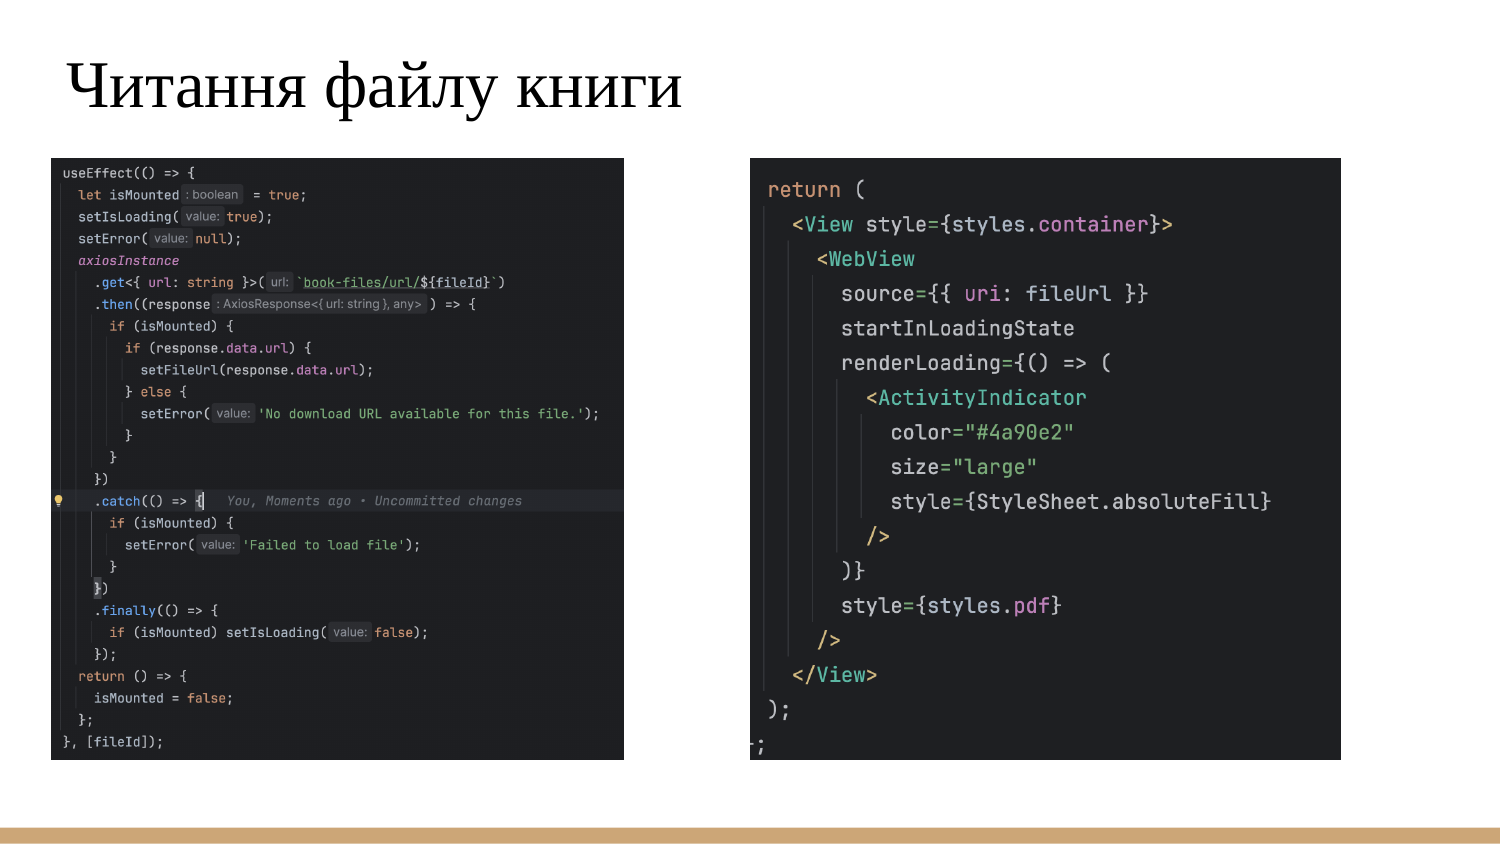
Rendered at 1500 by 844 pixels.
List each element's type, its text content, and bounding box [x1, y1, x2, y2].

title Читання файлу книги [51, 0, 1449, 137]
picture [50, 158, 624, 761]
picture [749, 158, 1341, 761]
